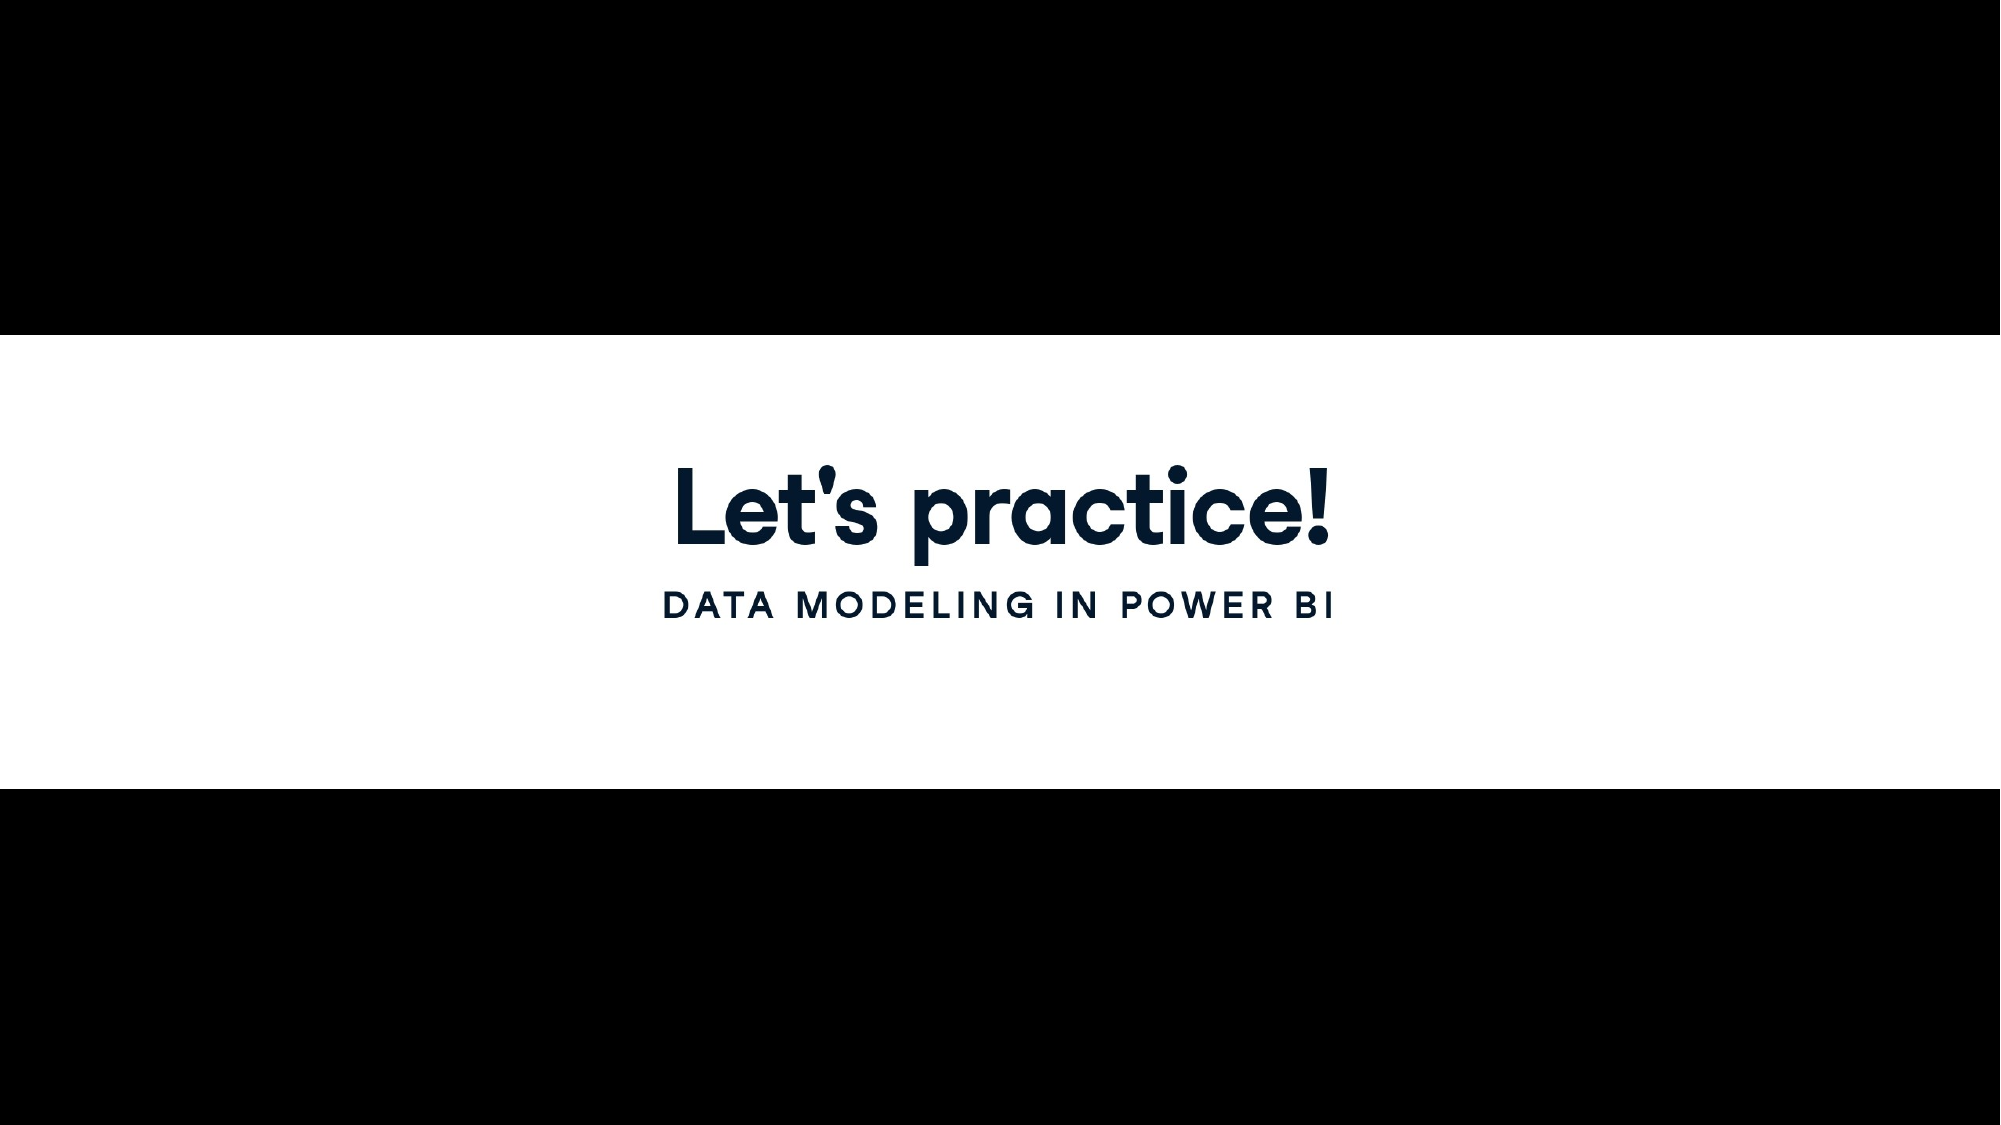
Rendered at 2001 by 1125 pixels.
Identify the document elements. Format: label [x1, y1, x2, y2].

picture [0, 335, 2000, 789]
